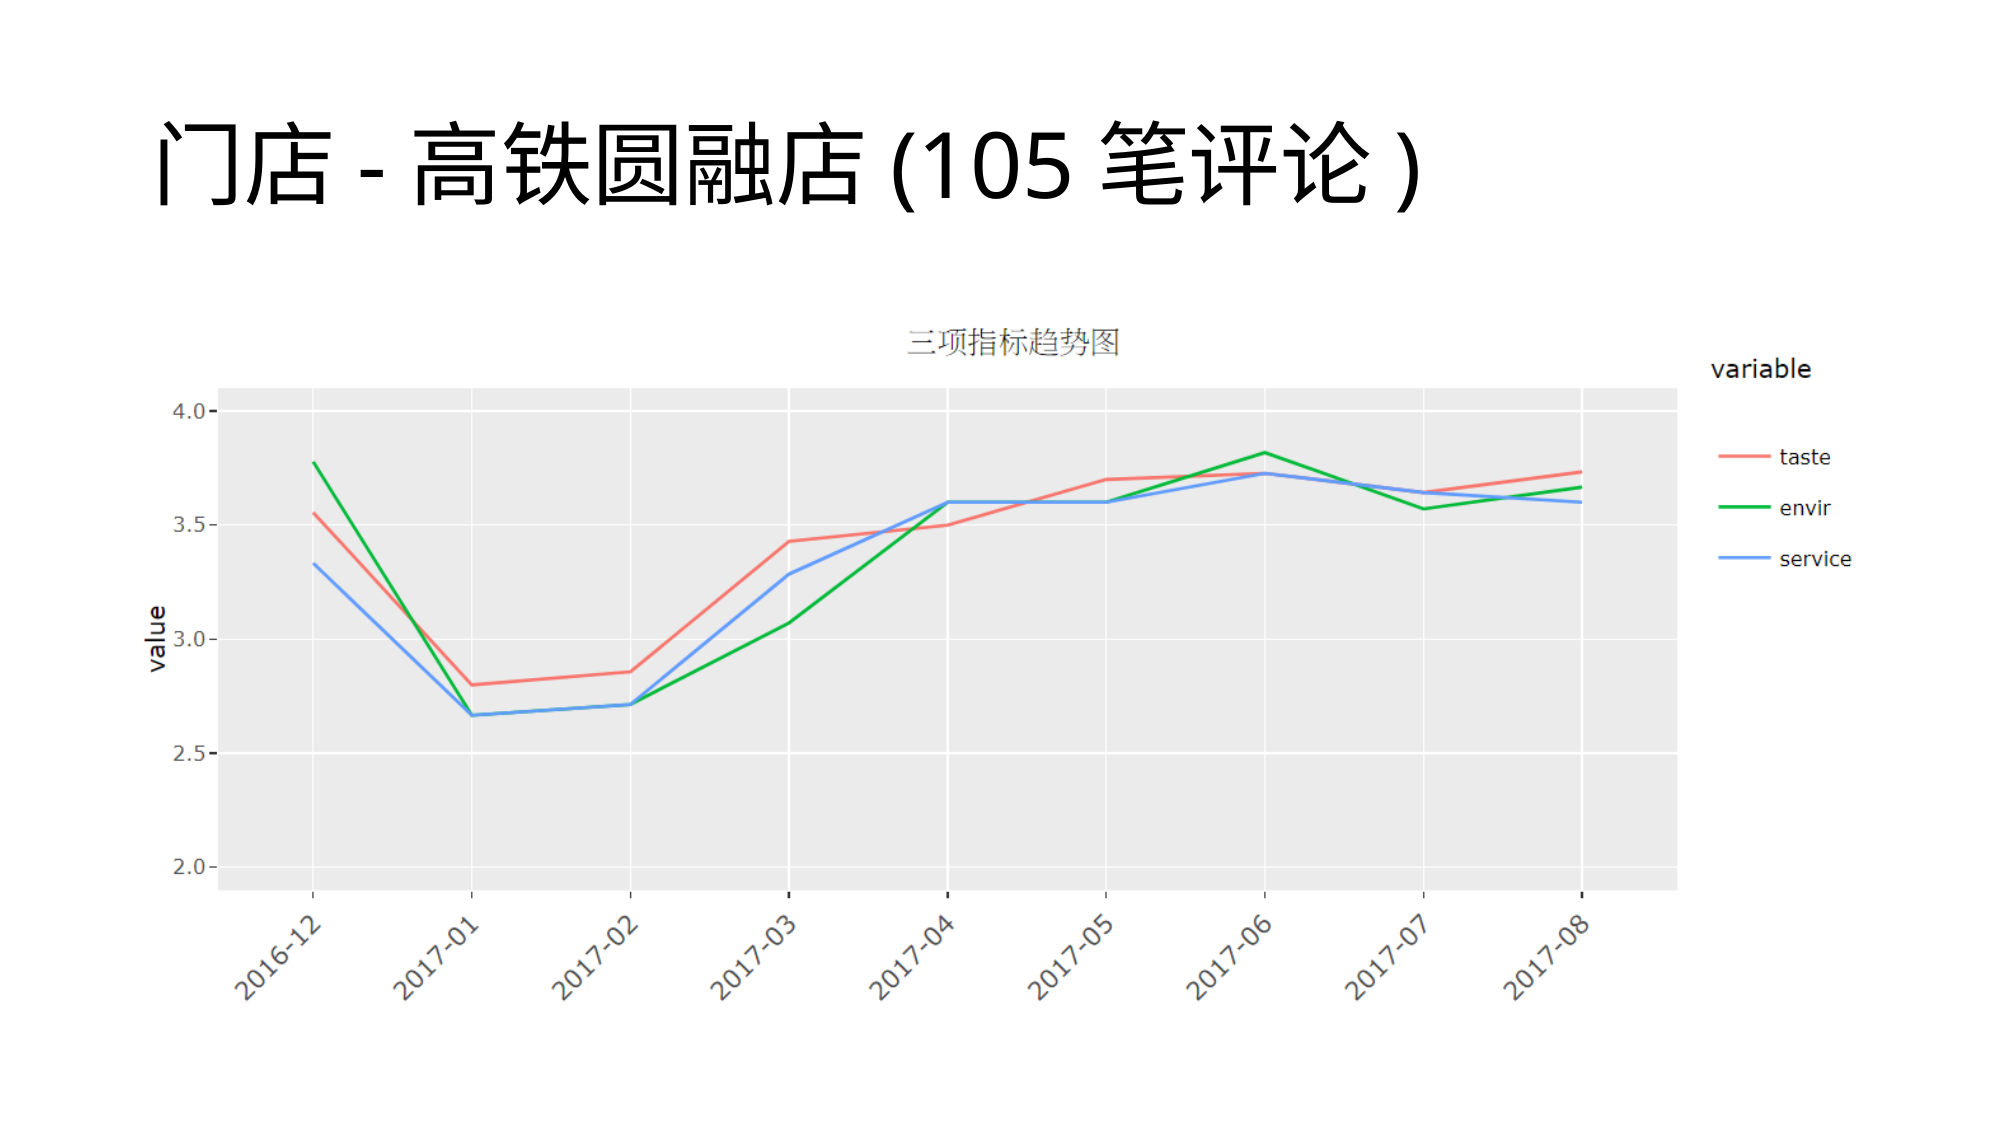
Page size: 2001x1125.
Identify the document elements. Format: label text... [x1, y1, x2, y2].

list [137, 303, 1863, 1009]
title 门店-高铁圆融店(105笔评论) [137, 59, 1863, 278]
